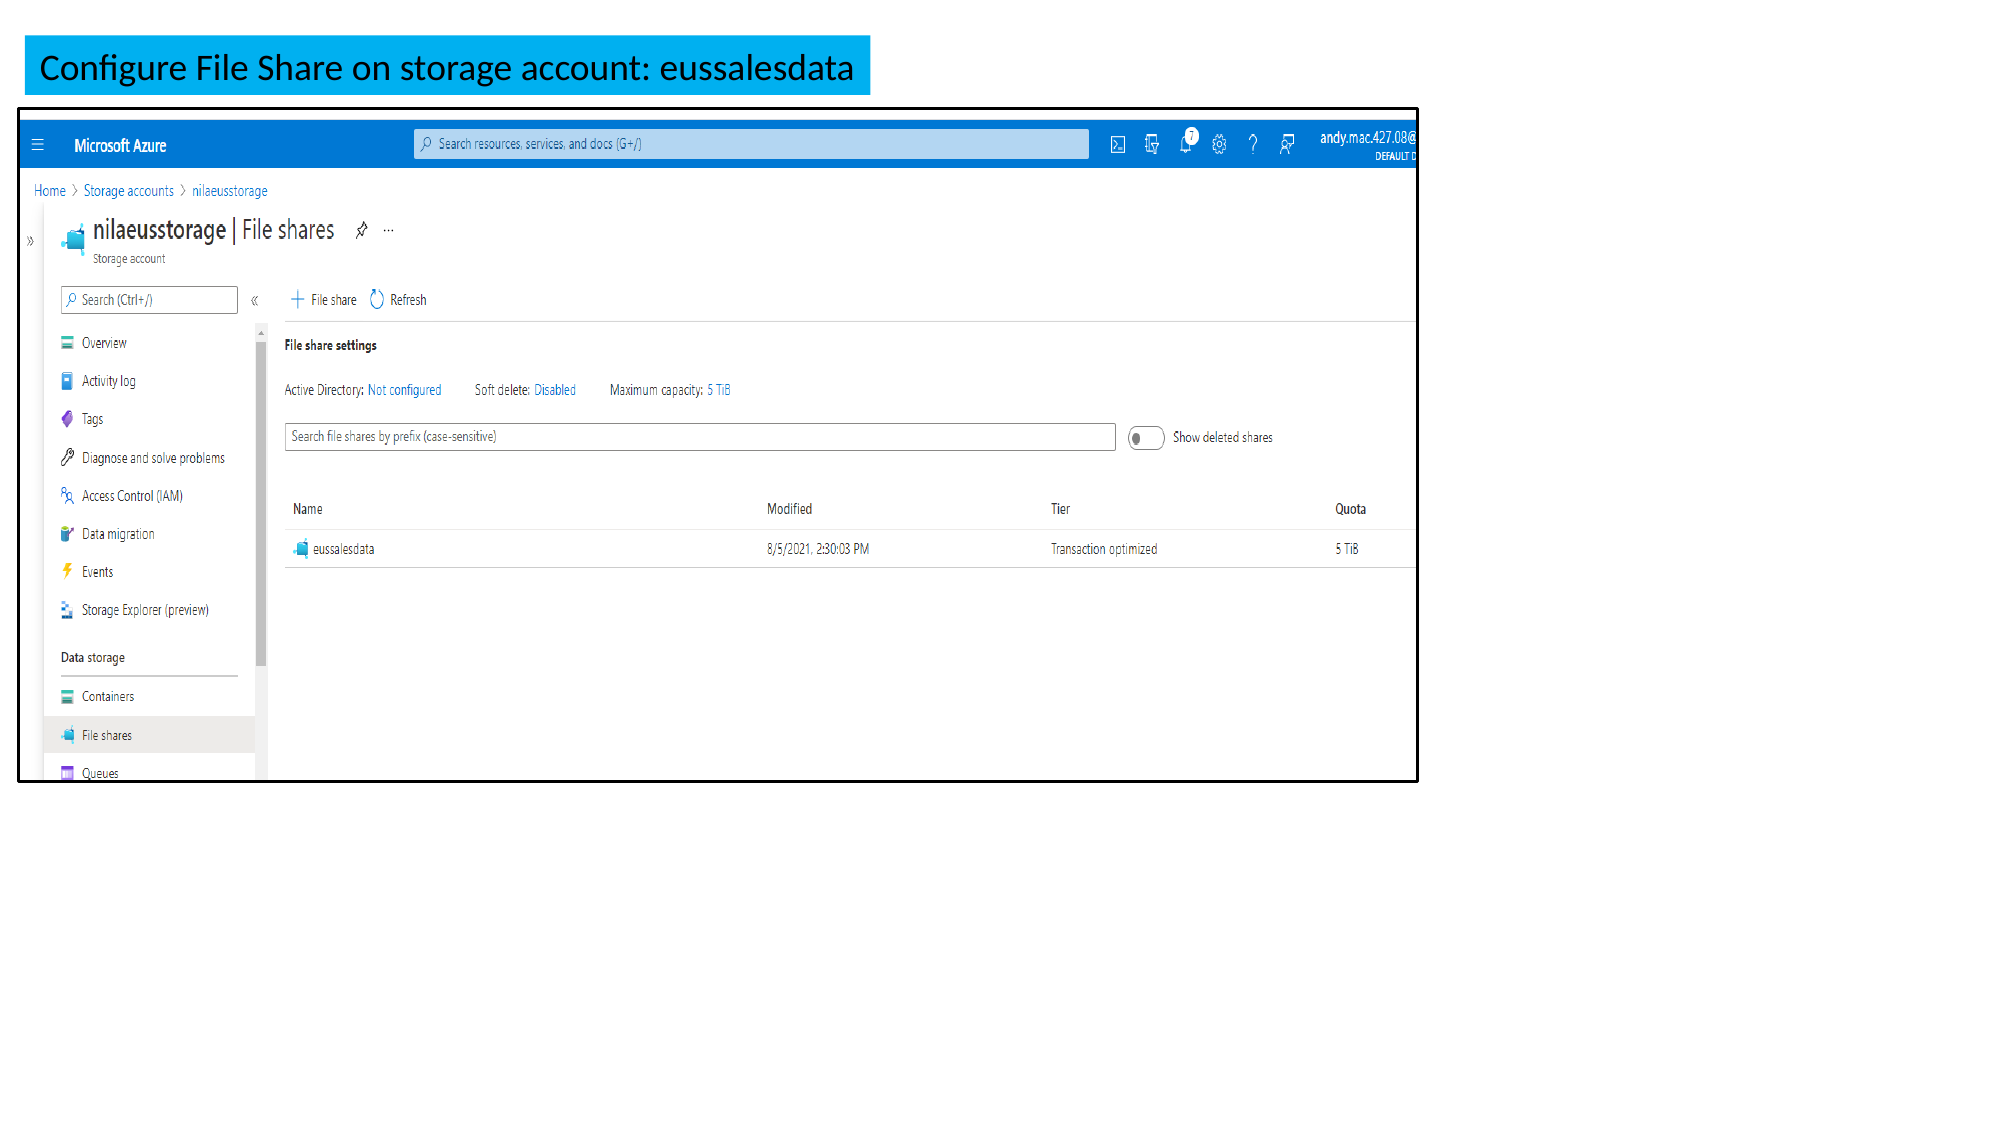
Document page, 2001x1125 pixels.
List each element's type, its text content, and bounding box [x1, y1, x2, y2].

picture [19, 110, 1416, 780]
text_box Configure File Share on storage account: eussalesdata [24, 35, 871, 95]
